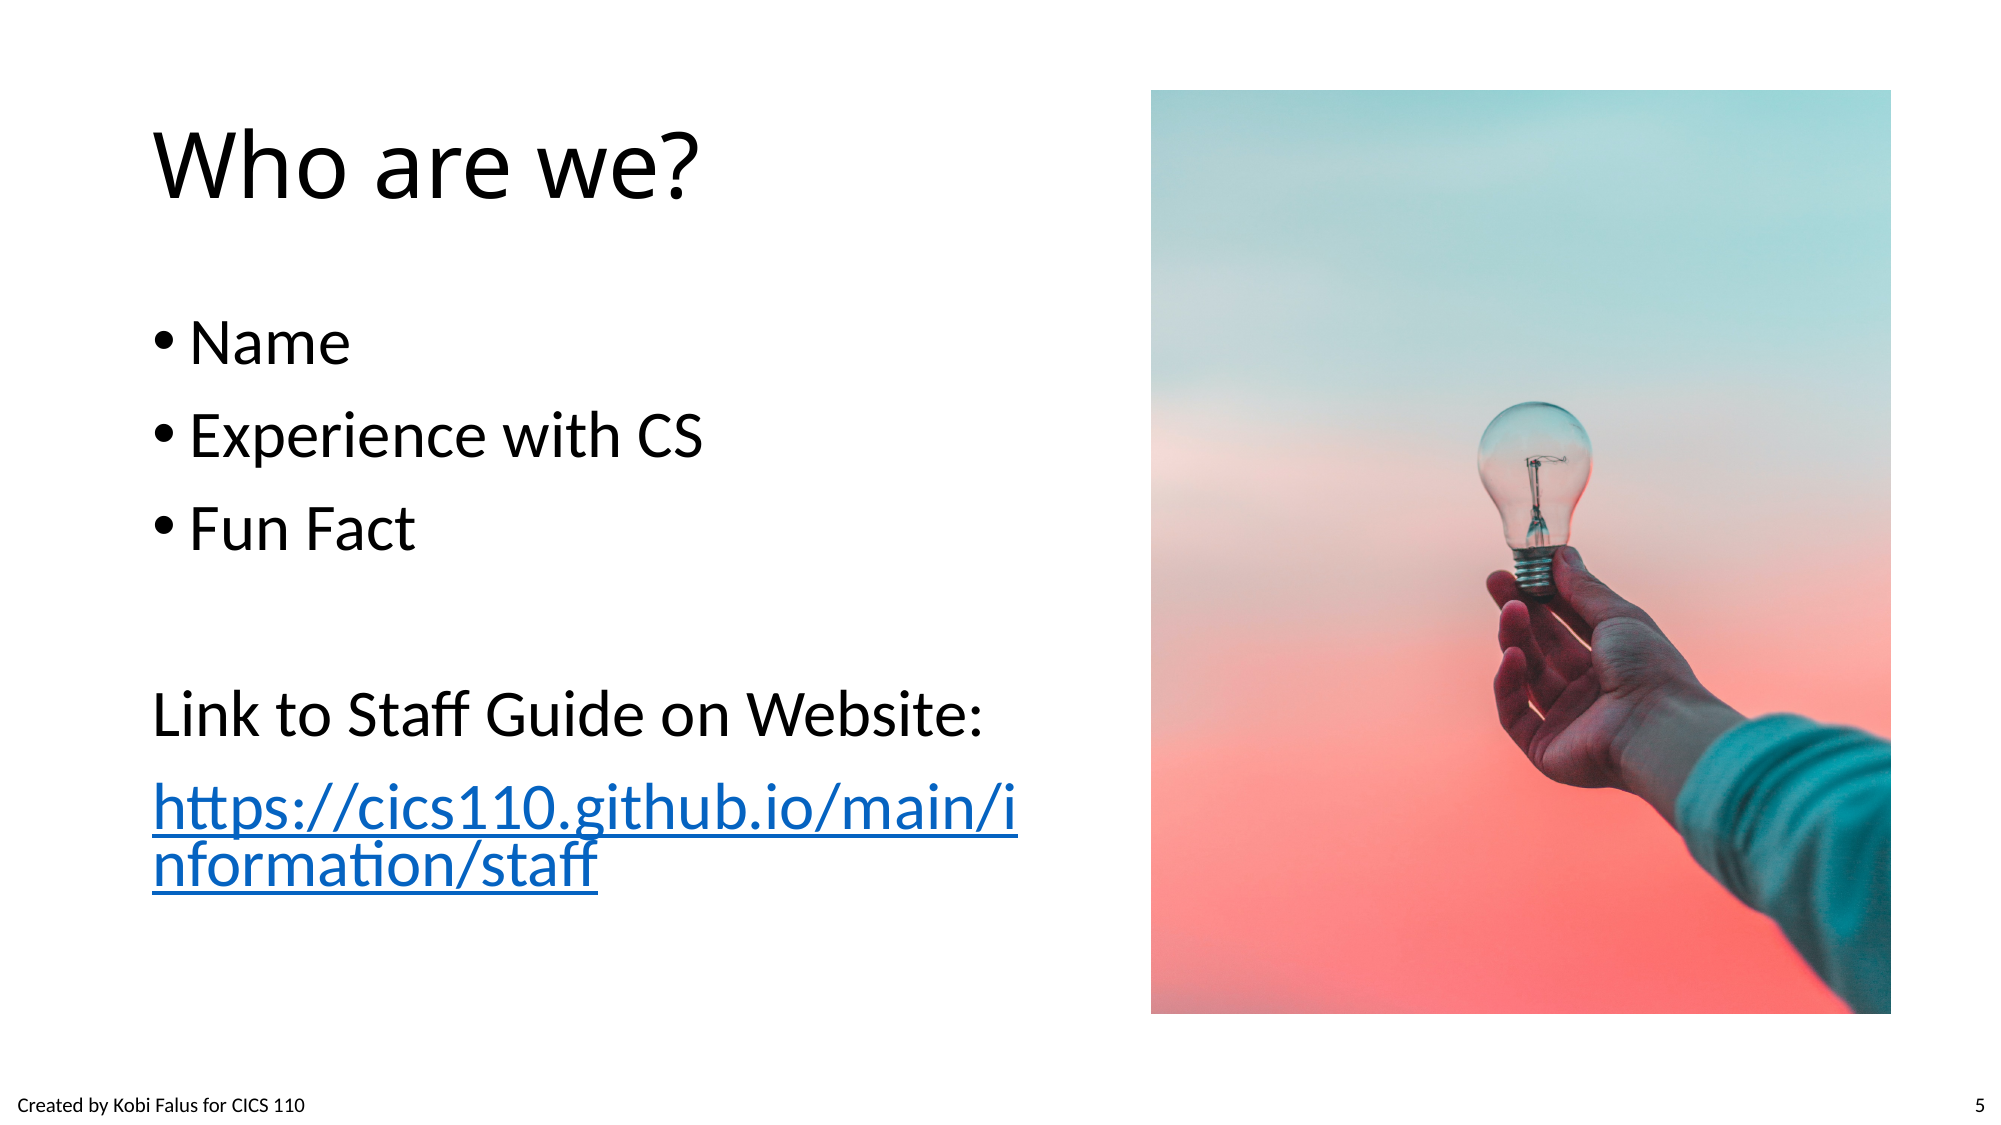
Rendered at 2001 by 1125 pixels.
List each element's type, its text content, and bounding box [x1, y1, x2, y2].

picture [1151, 90, 1891, 1014]
list Name Experience with CS Fun Fact Link to Staff Guide on Website: https://cics110.github.io/main/information/staff [137, 299, 1044, 1014]
title Who are we? [137, 59, 1863, 278]
